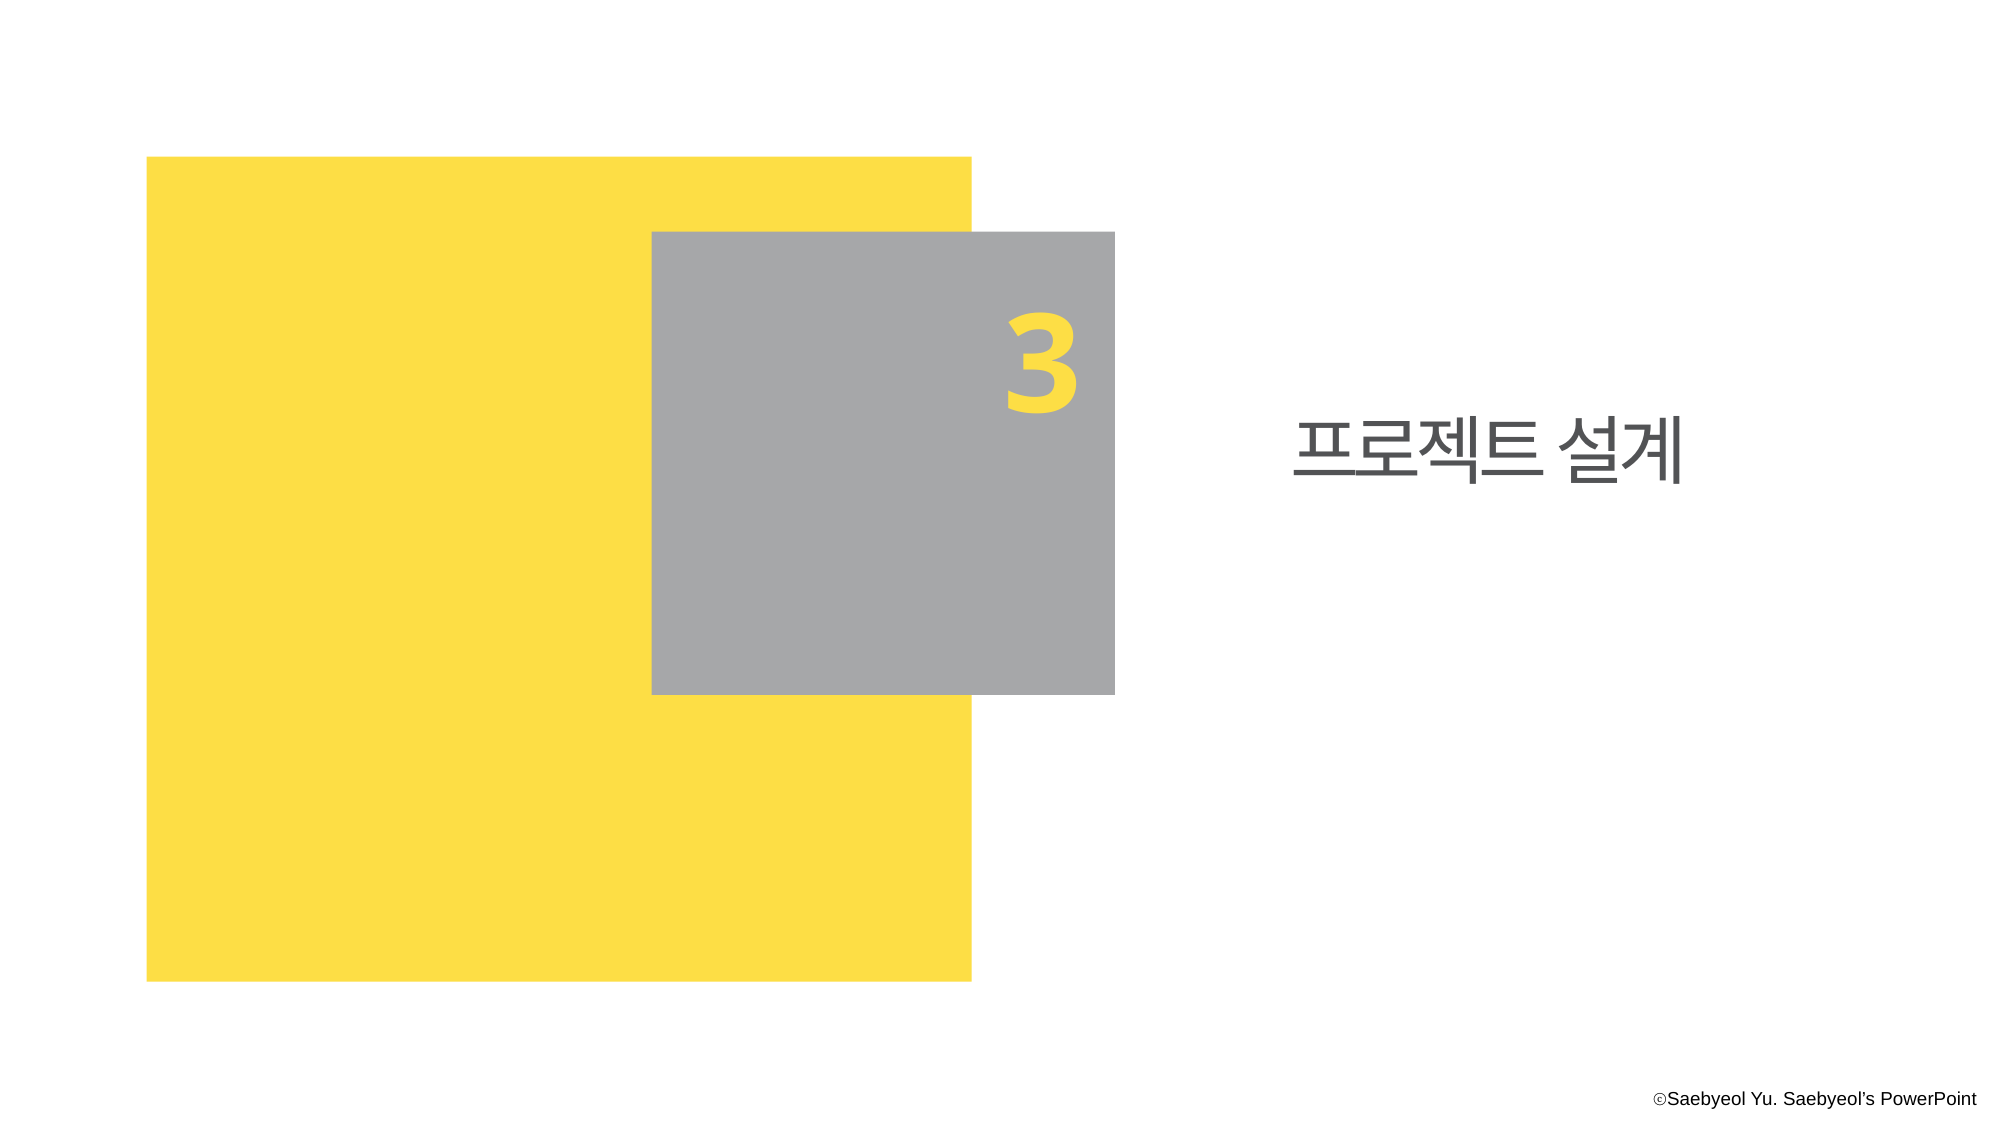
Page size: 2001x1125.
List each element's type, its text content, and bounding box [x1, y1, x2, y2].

text_box [651, 231, 1116, 696]
text_box 프로젝트 설계 [1275, 396, 1703, 502]
text_box 3 [988, 267, 1098, 448]
text_box [146, 156, 973, 983]
